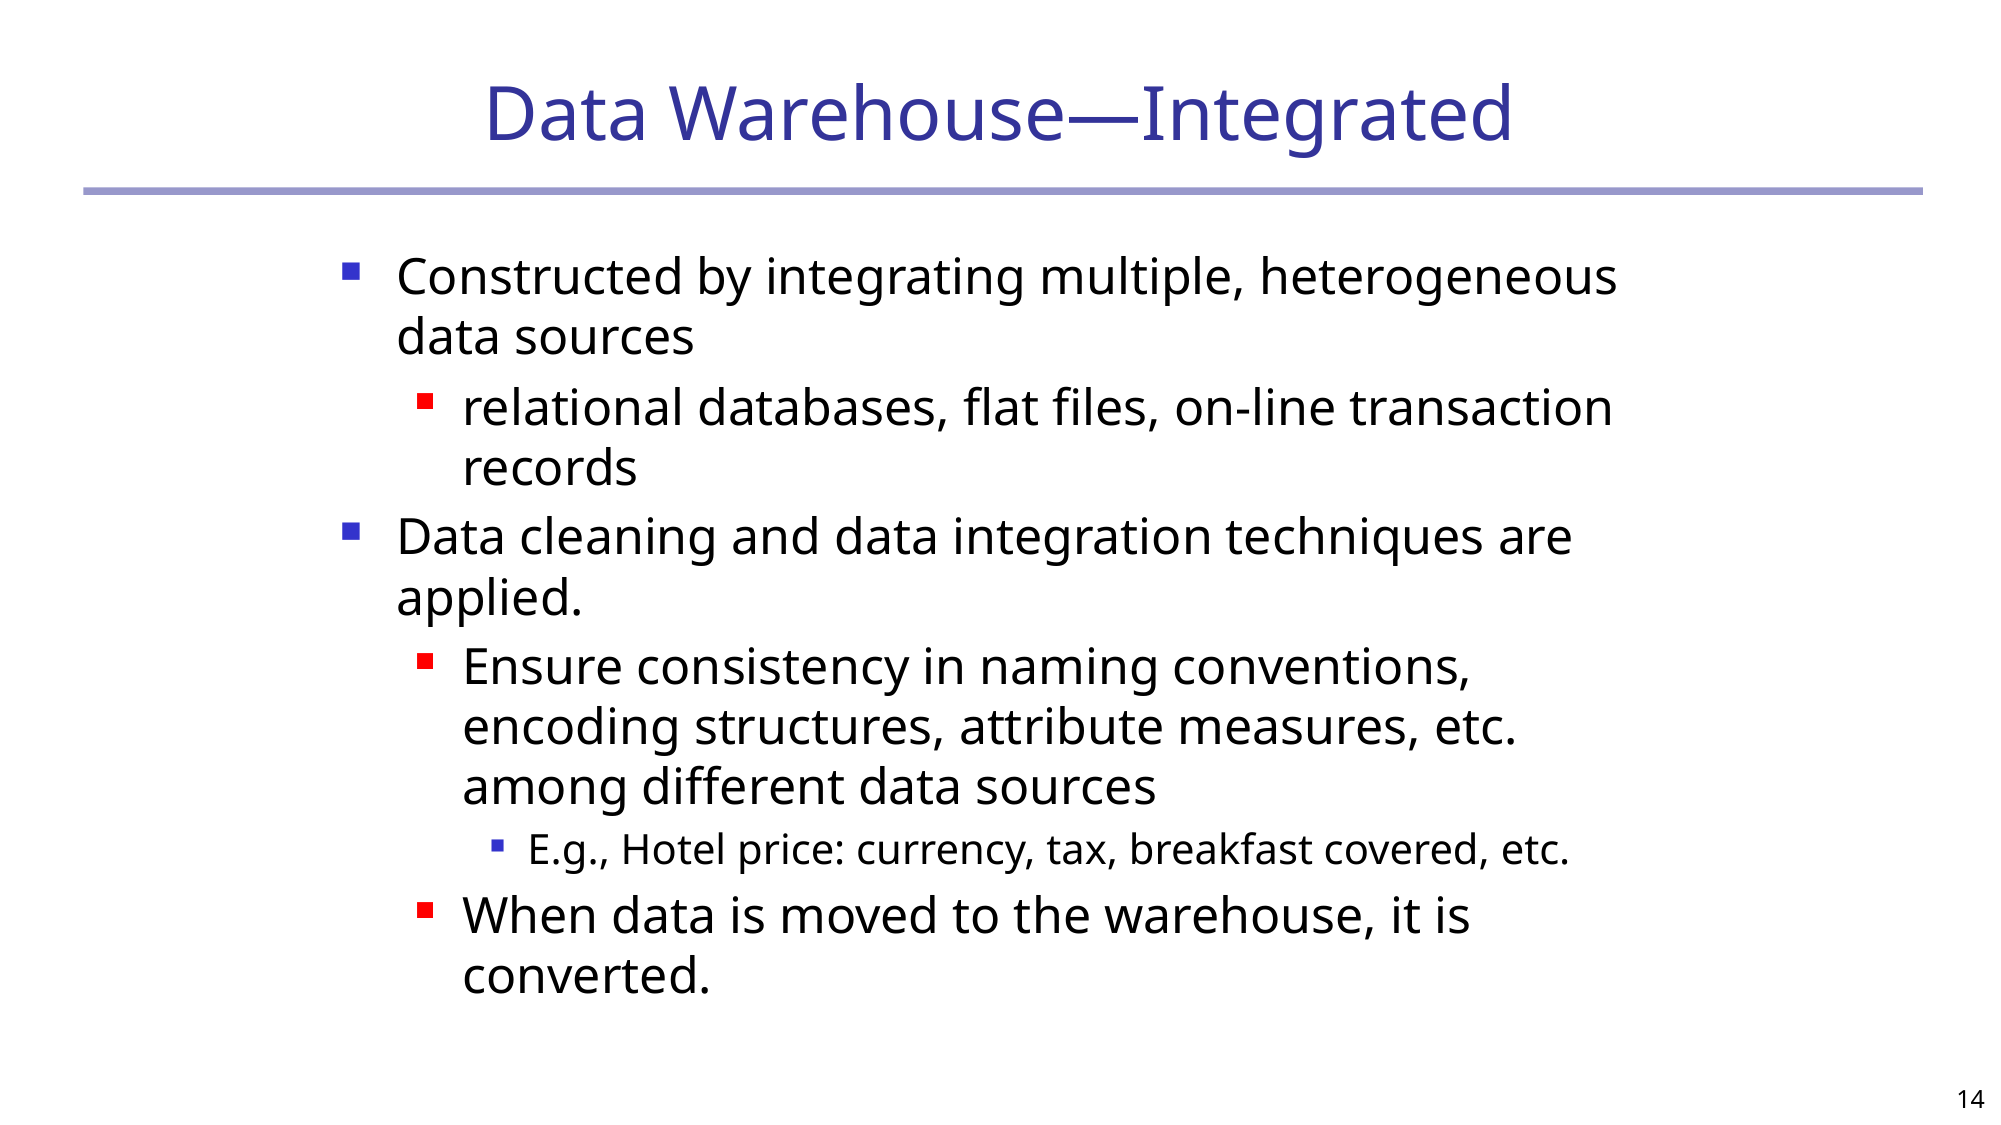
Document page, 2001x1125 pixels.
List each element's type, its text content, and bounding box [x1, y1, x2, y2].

title Data Warehouse—Integrated [83, 50, 1917, 163]
slide_number 14 [1583, 1049, 2000, 1125]
list Constructed by integrating multiple, heterogeneous data sources relational databases, flat files, on-line transaction records Data cleaning and data integration techniques are applied. Ensure consistency in naming conventions, encoding structures, attribute measures, etc. among different data sources E.g., Hotel price: currency, tax, breakfast covered, etc. When data is moved to the warehouse, it is converted. [324, 237, 1675, 1050]
